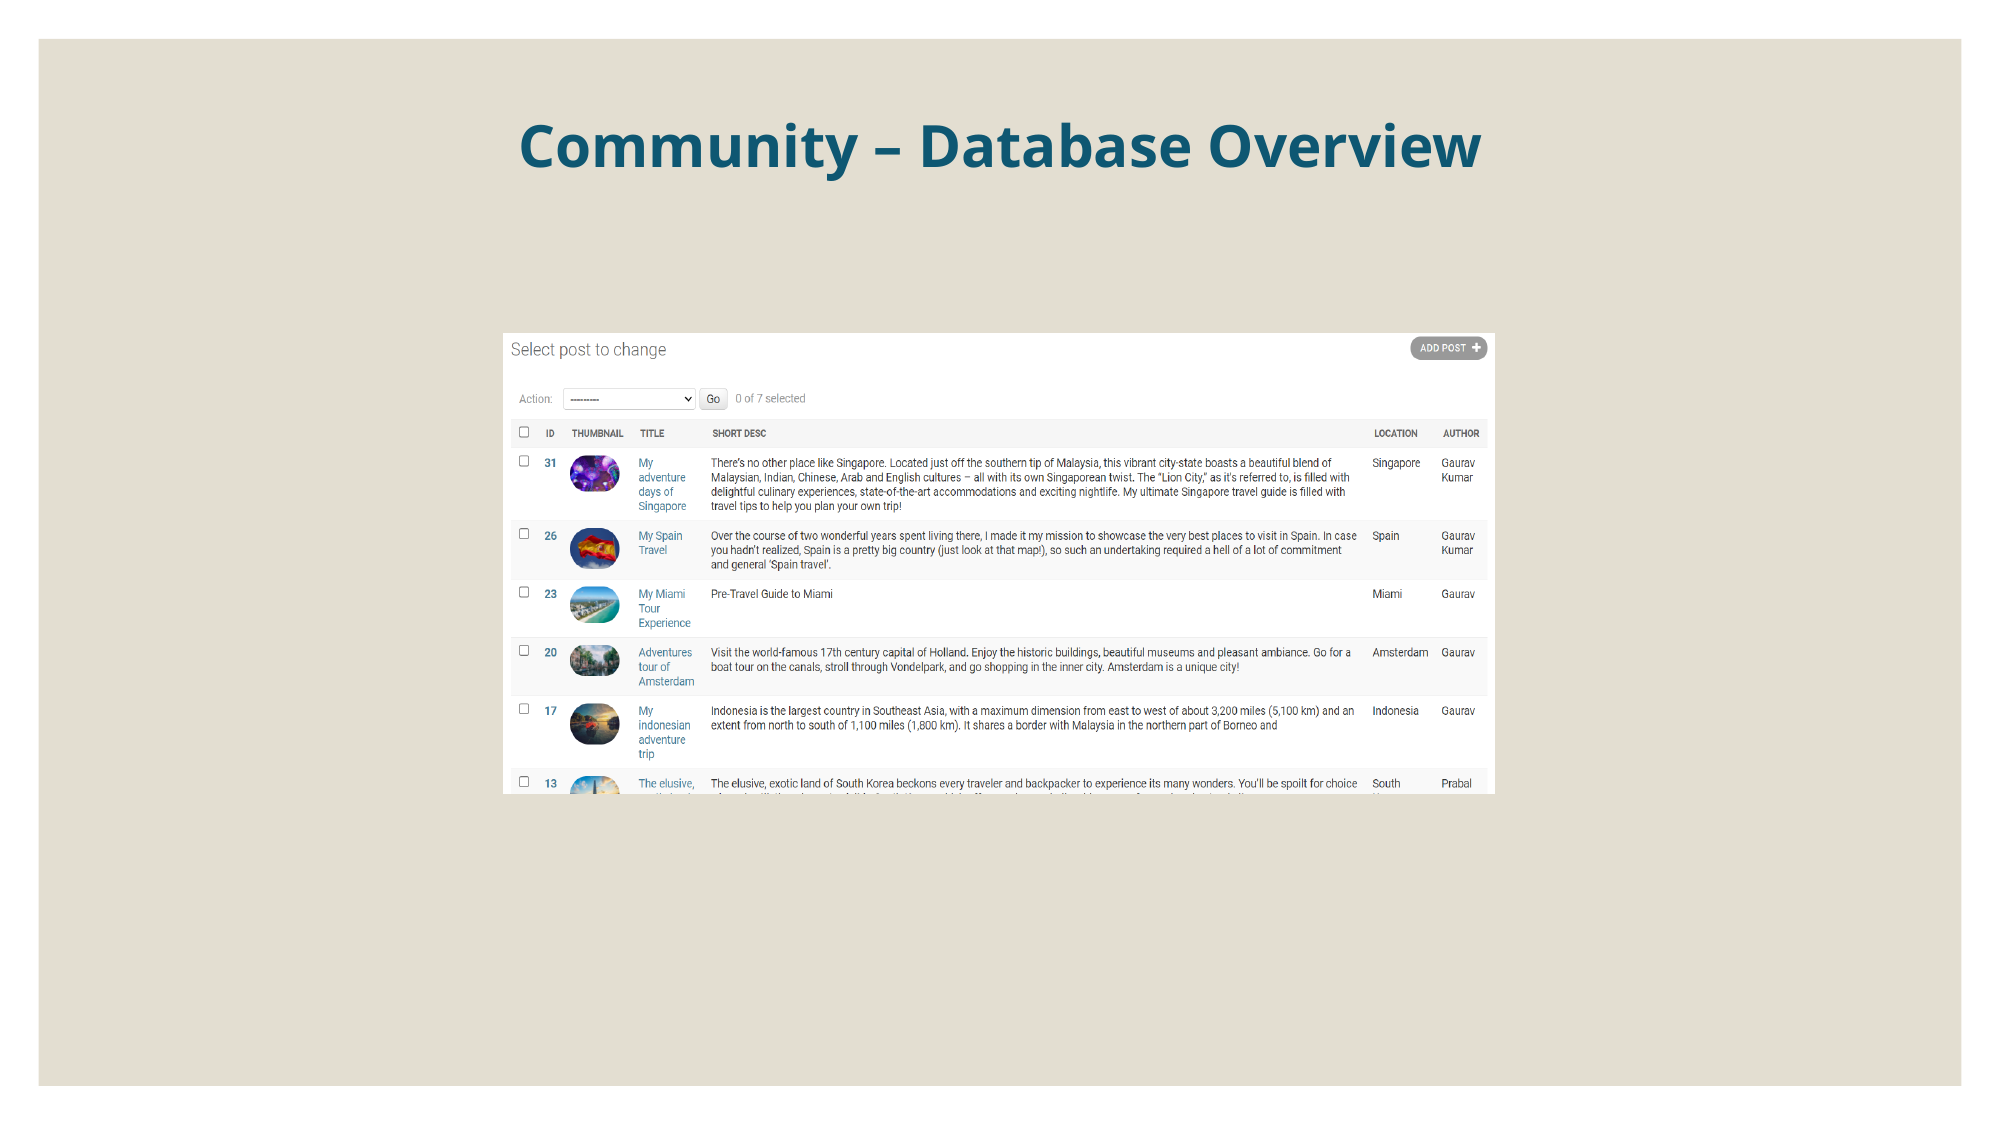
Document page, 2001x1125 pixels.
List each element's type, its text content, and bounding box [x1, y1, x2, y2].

title Community – Database Overview [413, 76, 1588, 221]
picture [503, 333, 1495, 794]
